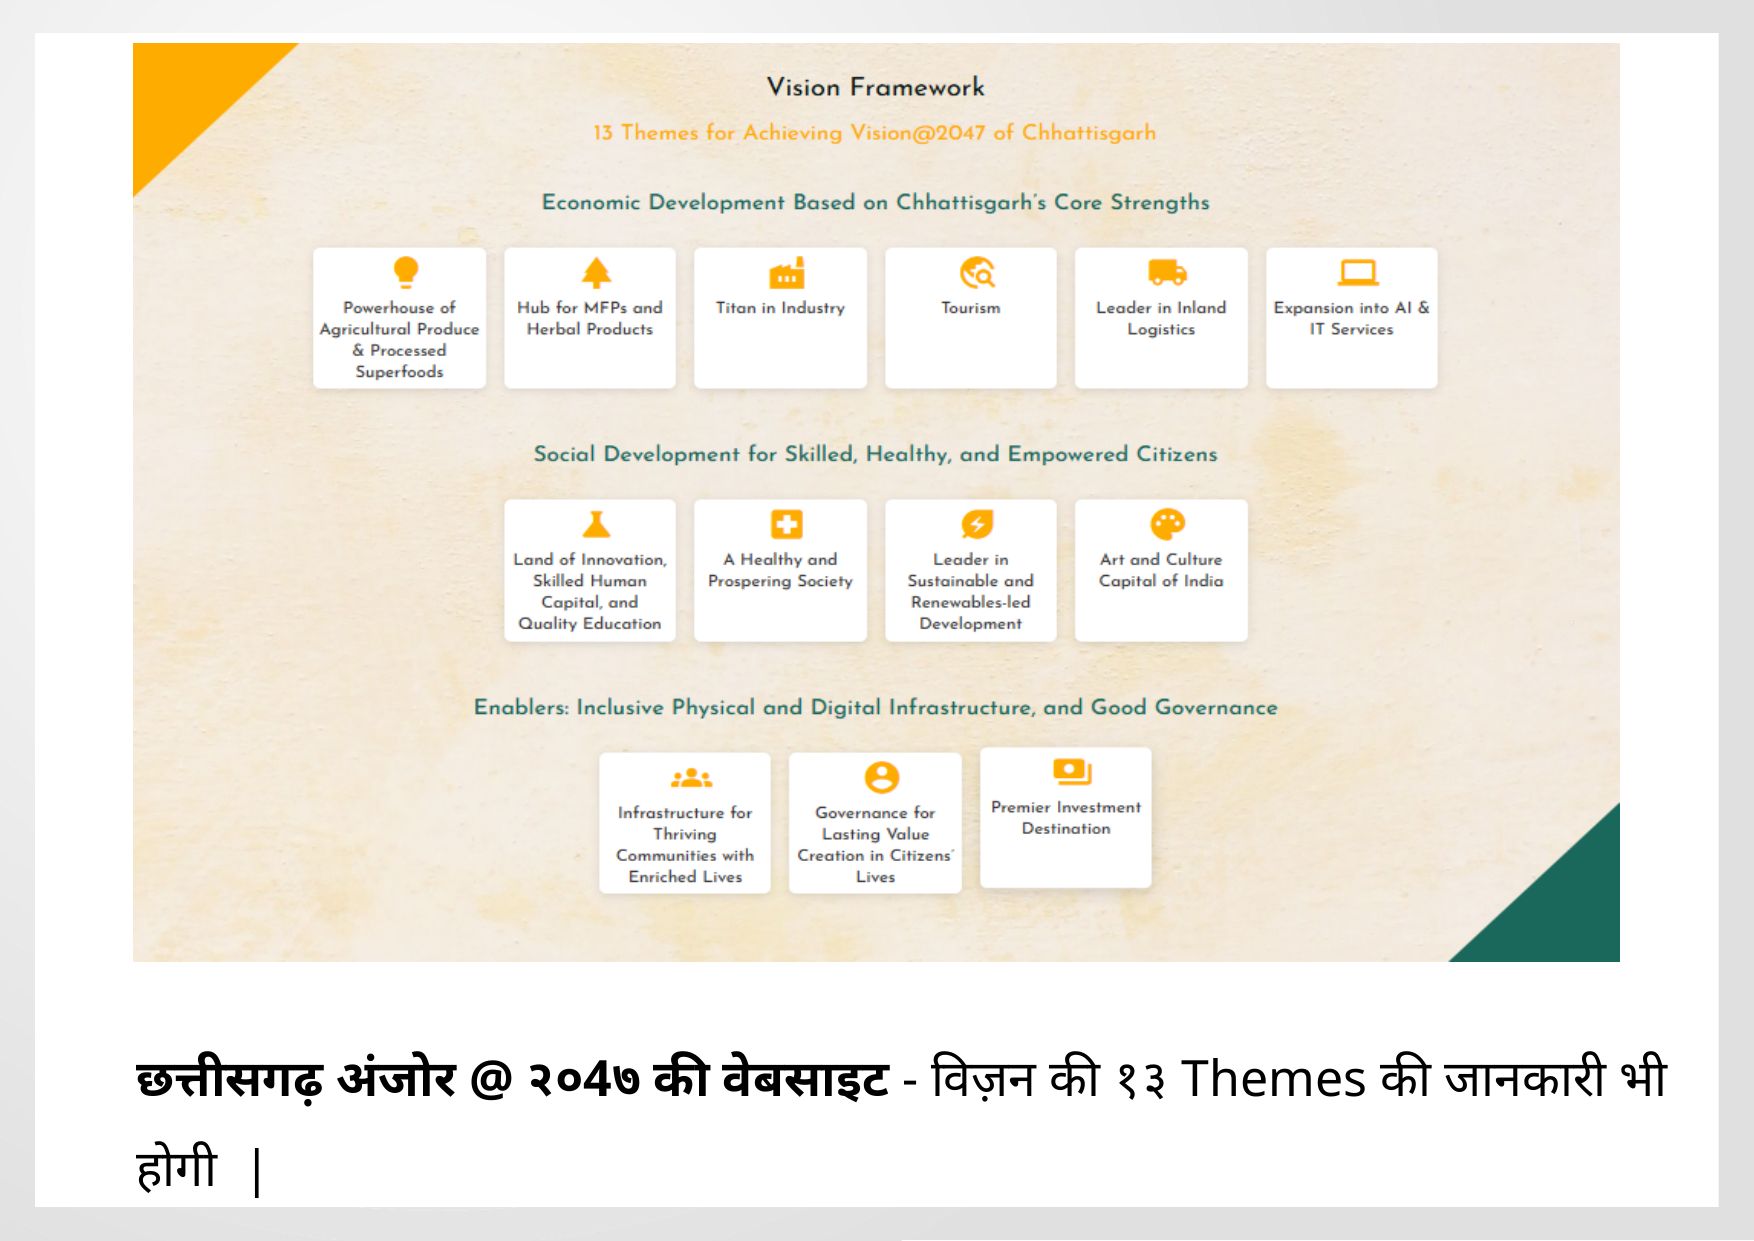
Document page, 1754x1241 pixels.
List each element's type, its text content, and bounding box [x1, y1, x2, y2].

picture [133, 42, 1620, 962]
text_box छत्तीसगढ़ अंजोर @ २०4७ की वेबसाइट - विज़न की १३ Themes की जानकारी भी होगी | [121, 1008, 1685, 1204]
